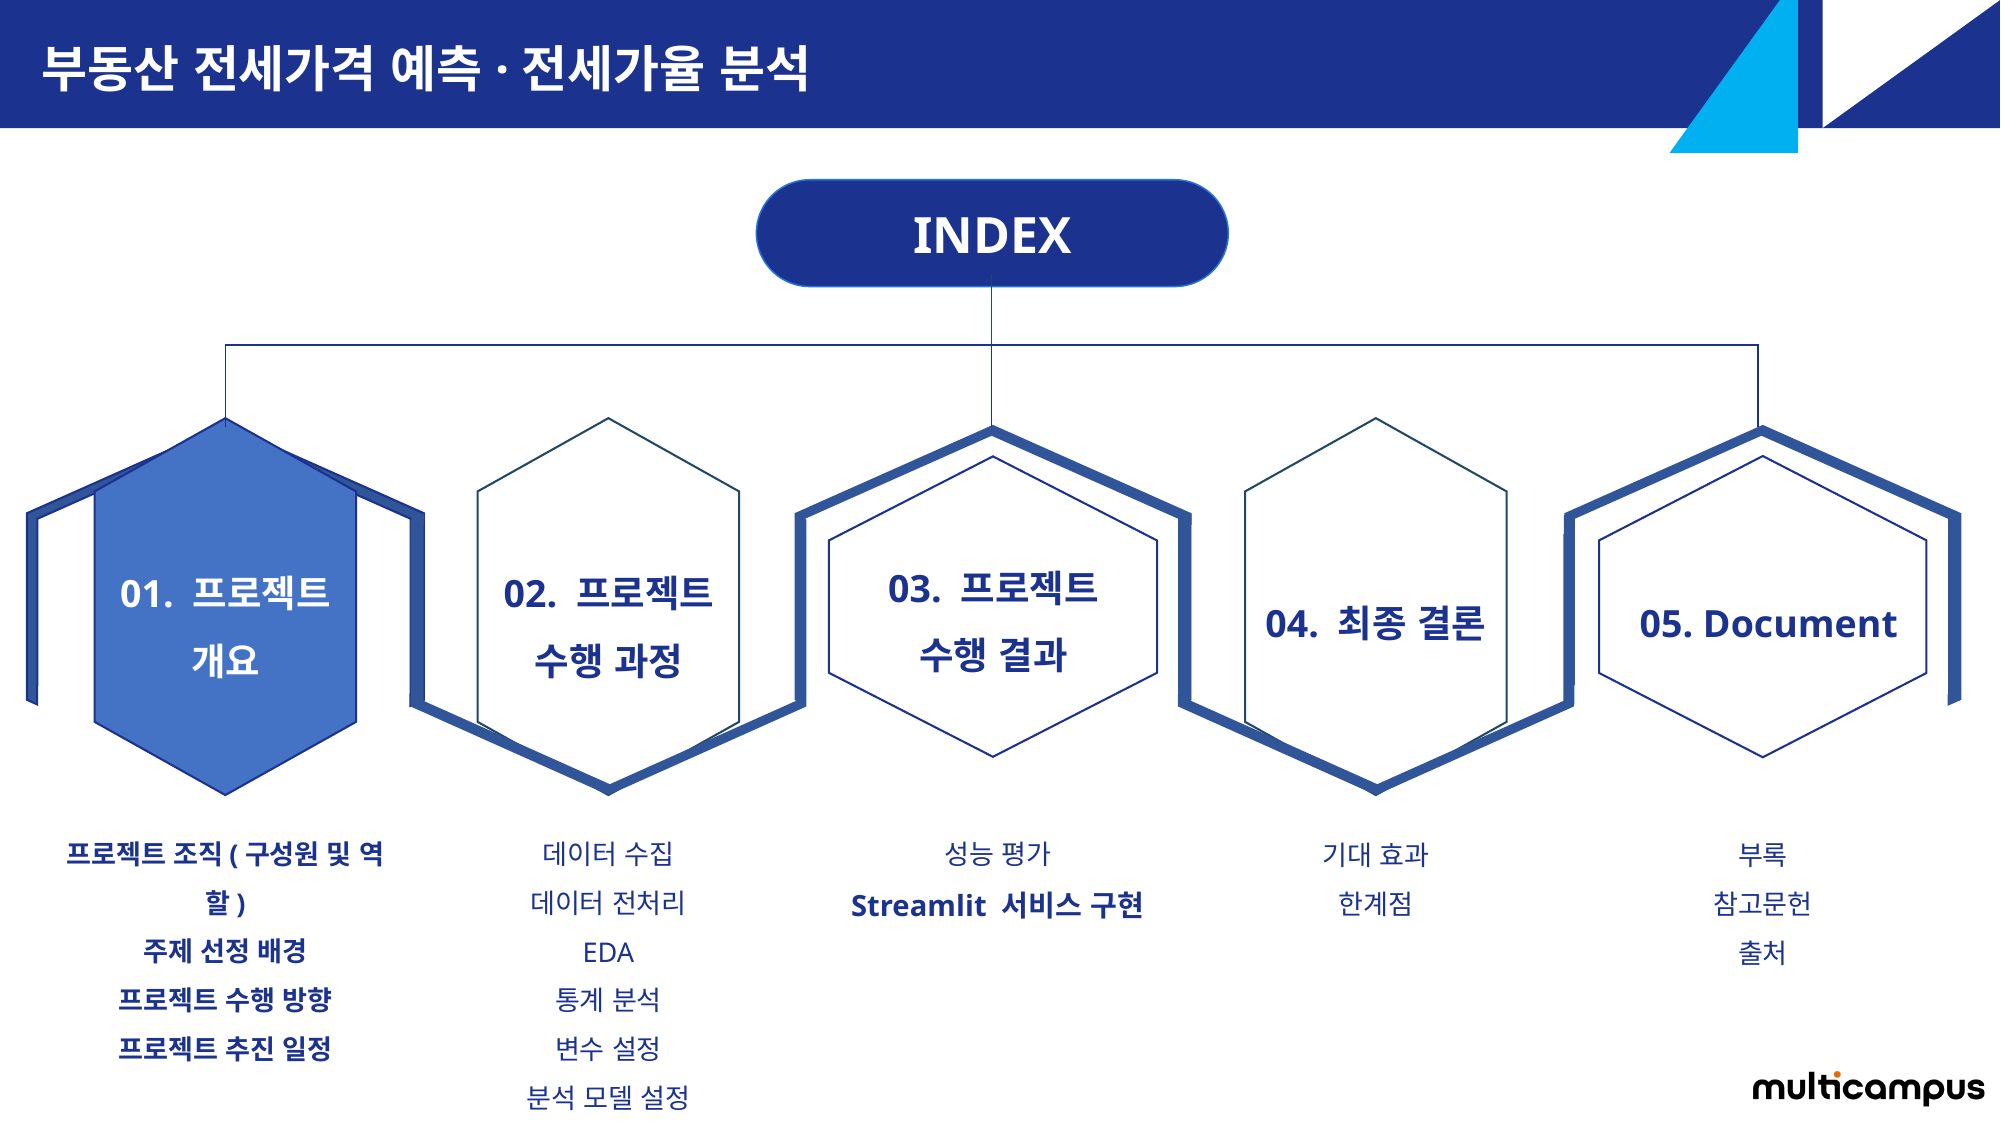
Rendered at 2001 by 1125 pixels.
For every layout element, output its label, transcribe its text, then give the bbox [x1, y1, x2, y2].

picture [1753, 1070, 1985, 1108]
text_box 부동산 전세가격 예측·전세가율 분석 [0, 0, 1642, 129]
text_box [27, 179, 1961, 1125]
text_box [1644, 0, 2000, 129]
